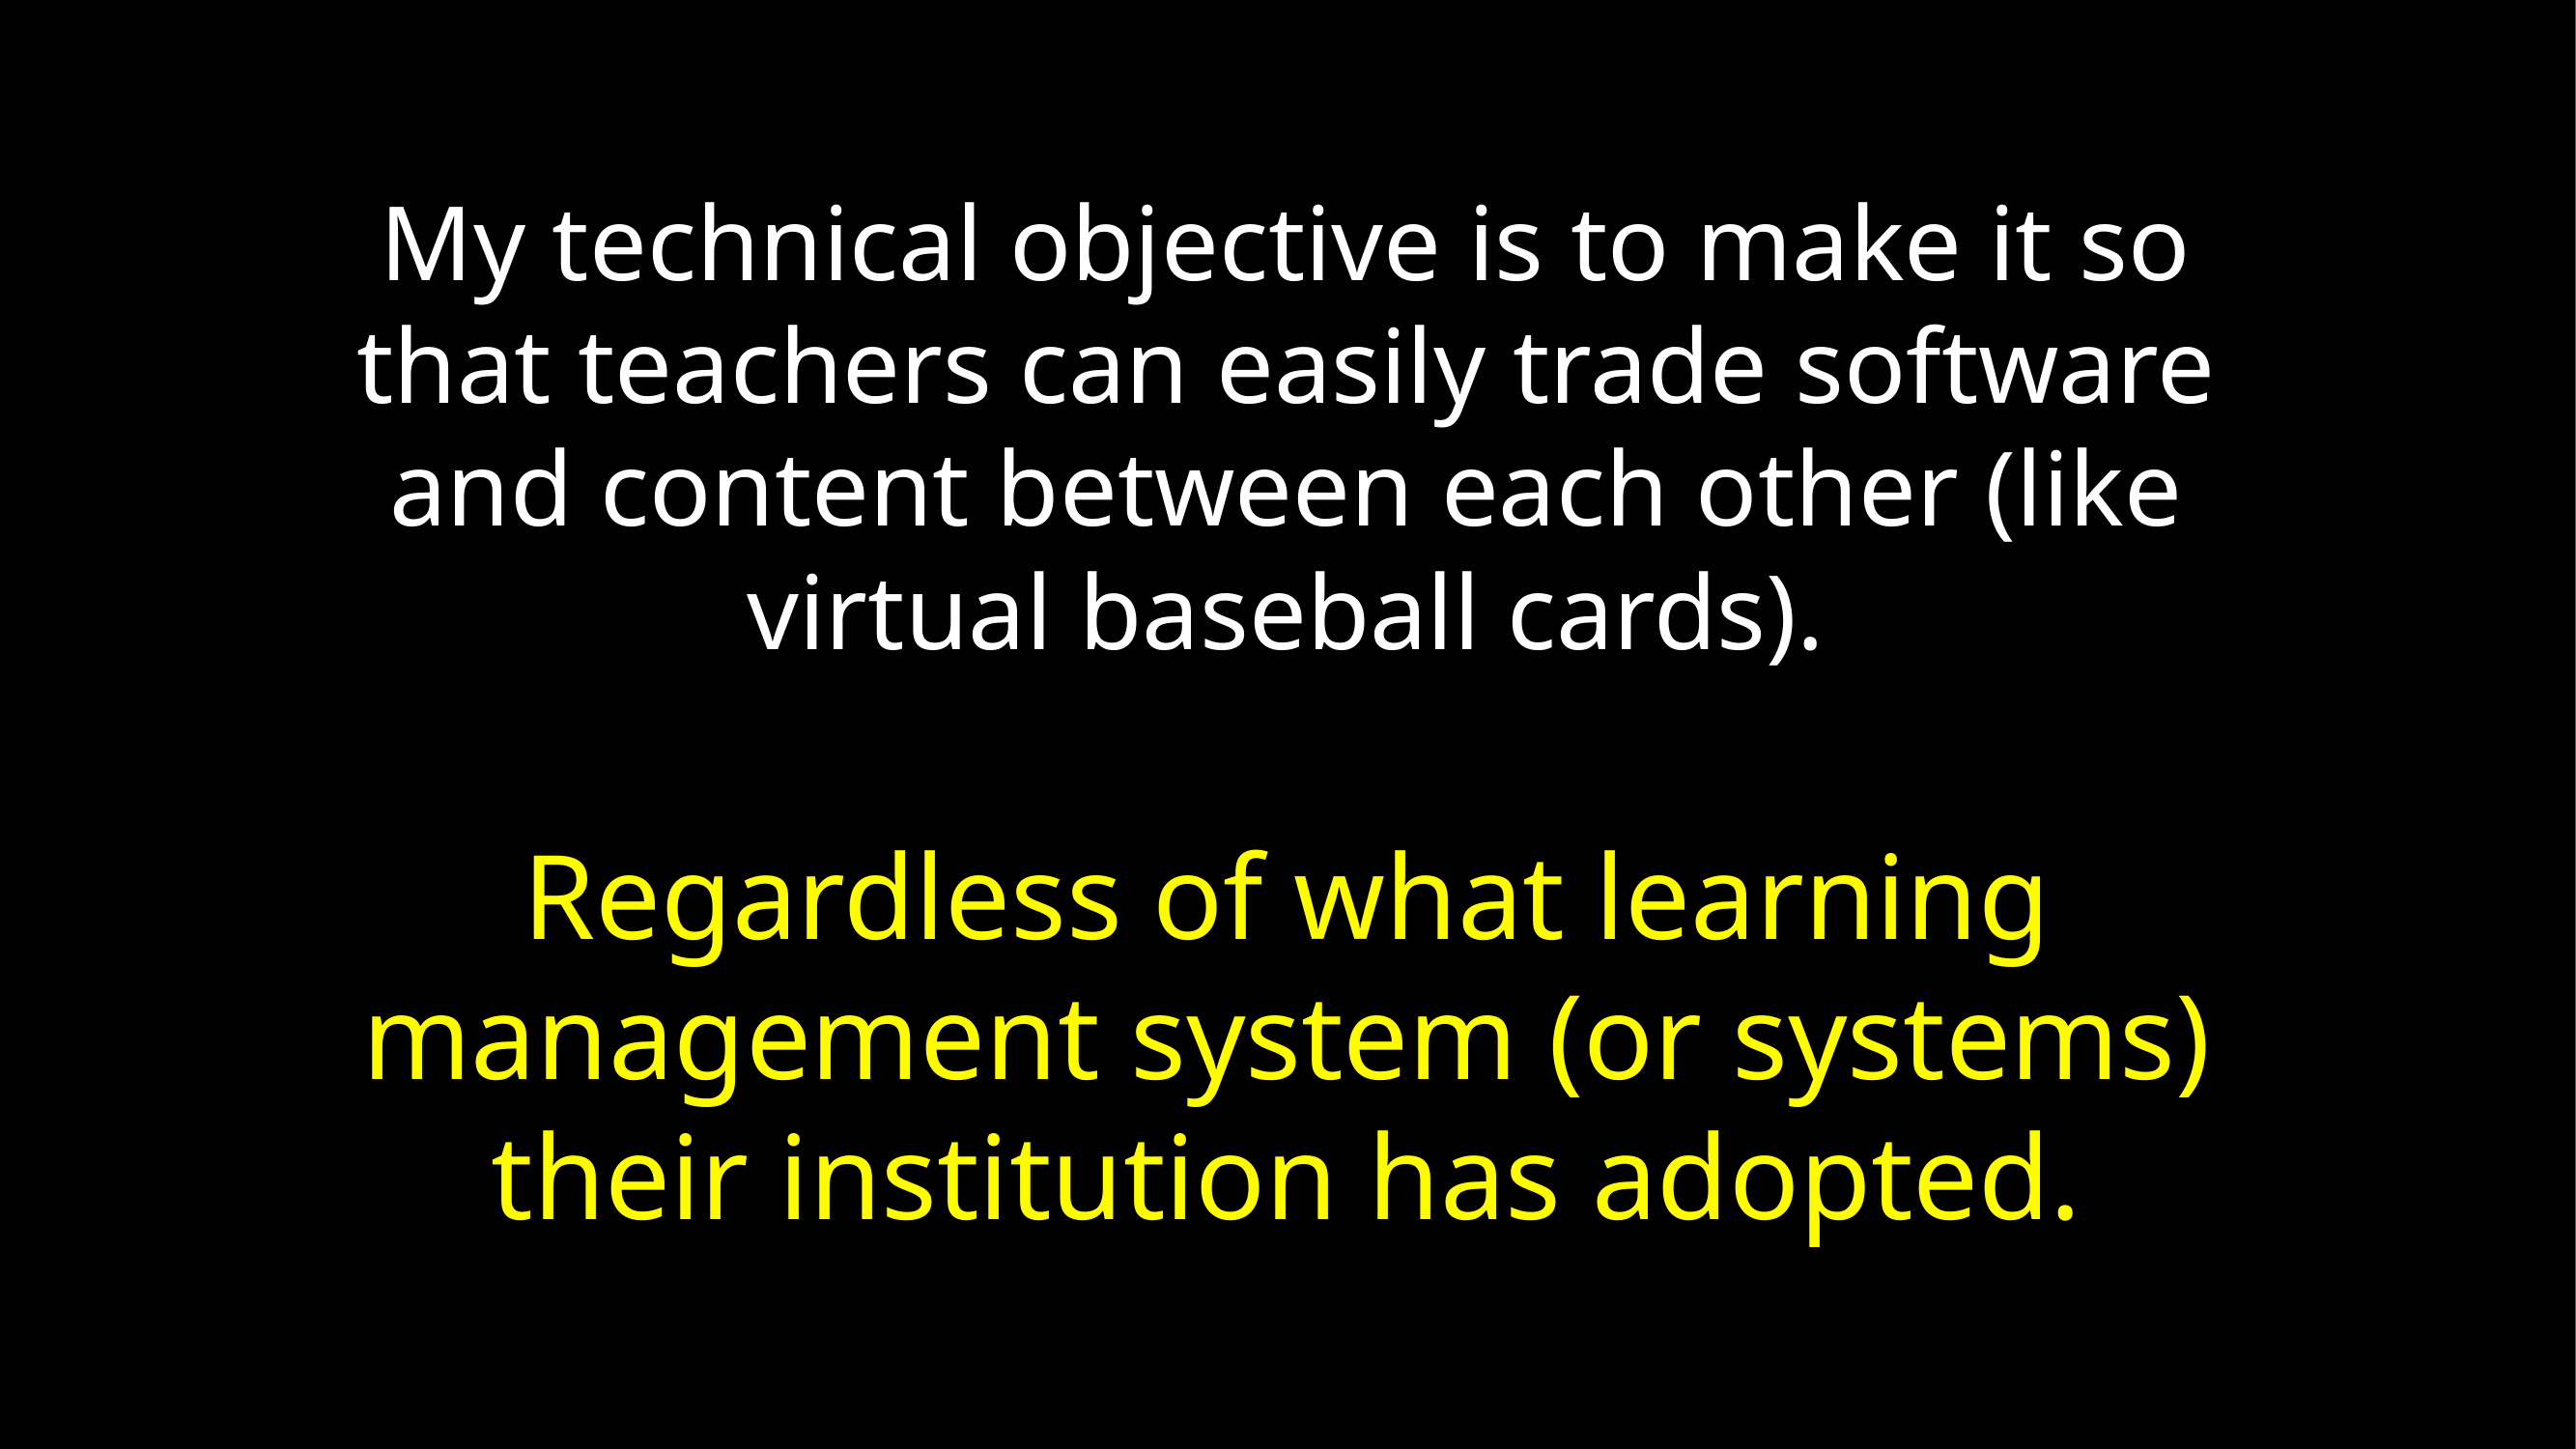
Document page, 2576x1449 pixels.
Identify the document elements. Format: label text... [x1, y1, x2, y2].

text_box Regardless of what learning management system (or systems) their institution has adopted. [338, 813, 2236, 1251]
text_box My technical objective is to make it so that teachers can easily trade software and content between each other (like virtual baseball cards). [285, 169, 2288, 678]
